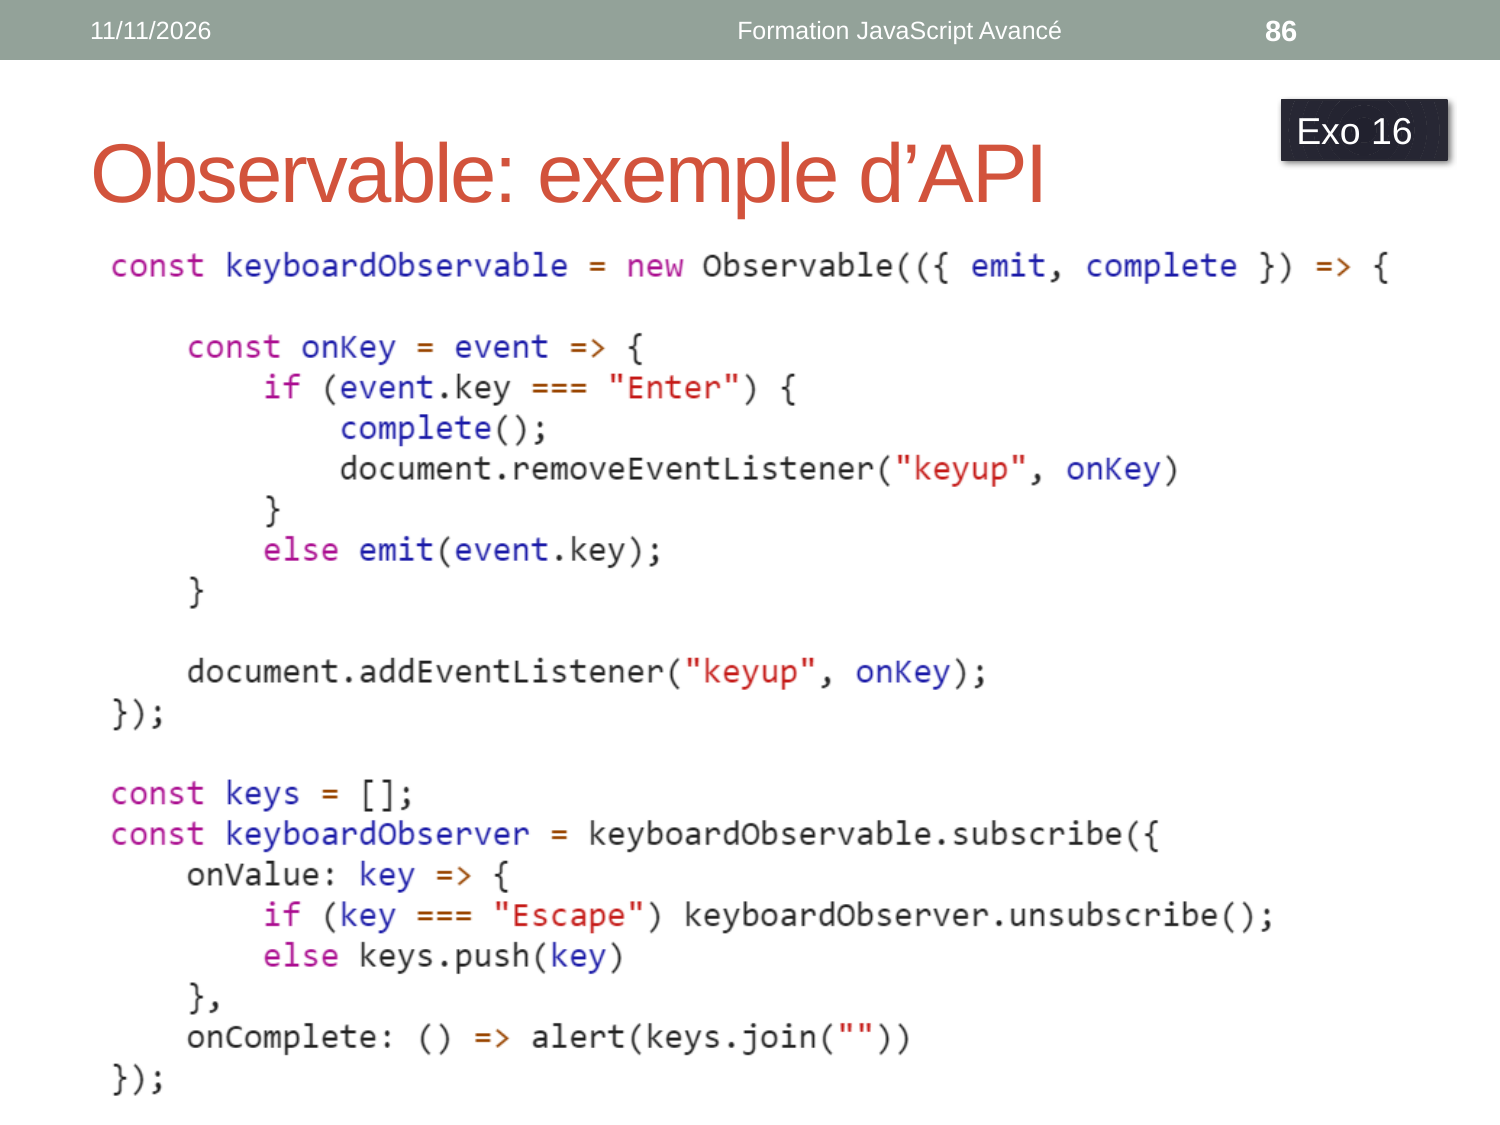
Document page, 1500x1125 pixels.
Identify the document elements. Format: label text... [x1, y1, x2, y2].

title Observable: exemple d’API [75, 87, 1425, 250]
picture [100, 242, 1400, 1107]
slide_number 86 [1250, 3, 1425, 57]
footer Formation JavaScript Avancé [562, 3, 1238, 57]
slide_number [75, 3, 550, 57]
text_box Exo 16 [1281, 99, 1448, 161]
